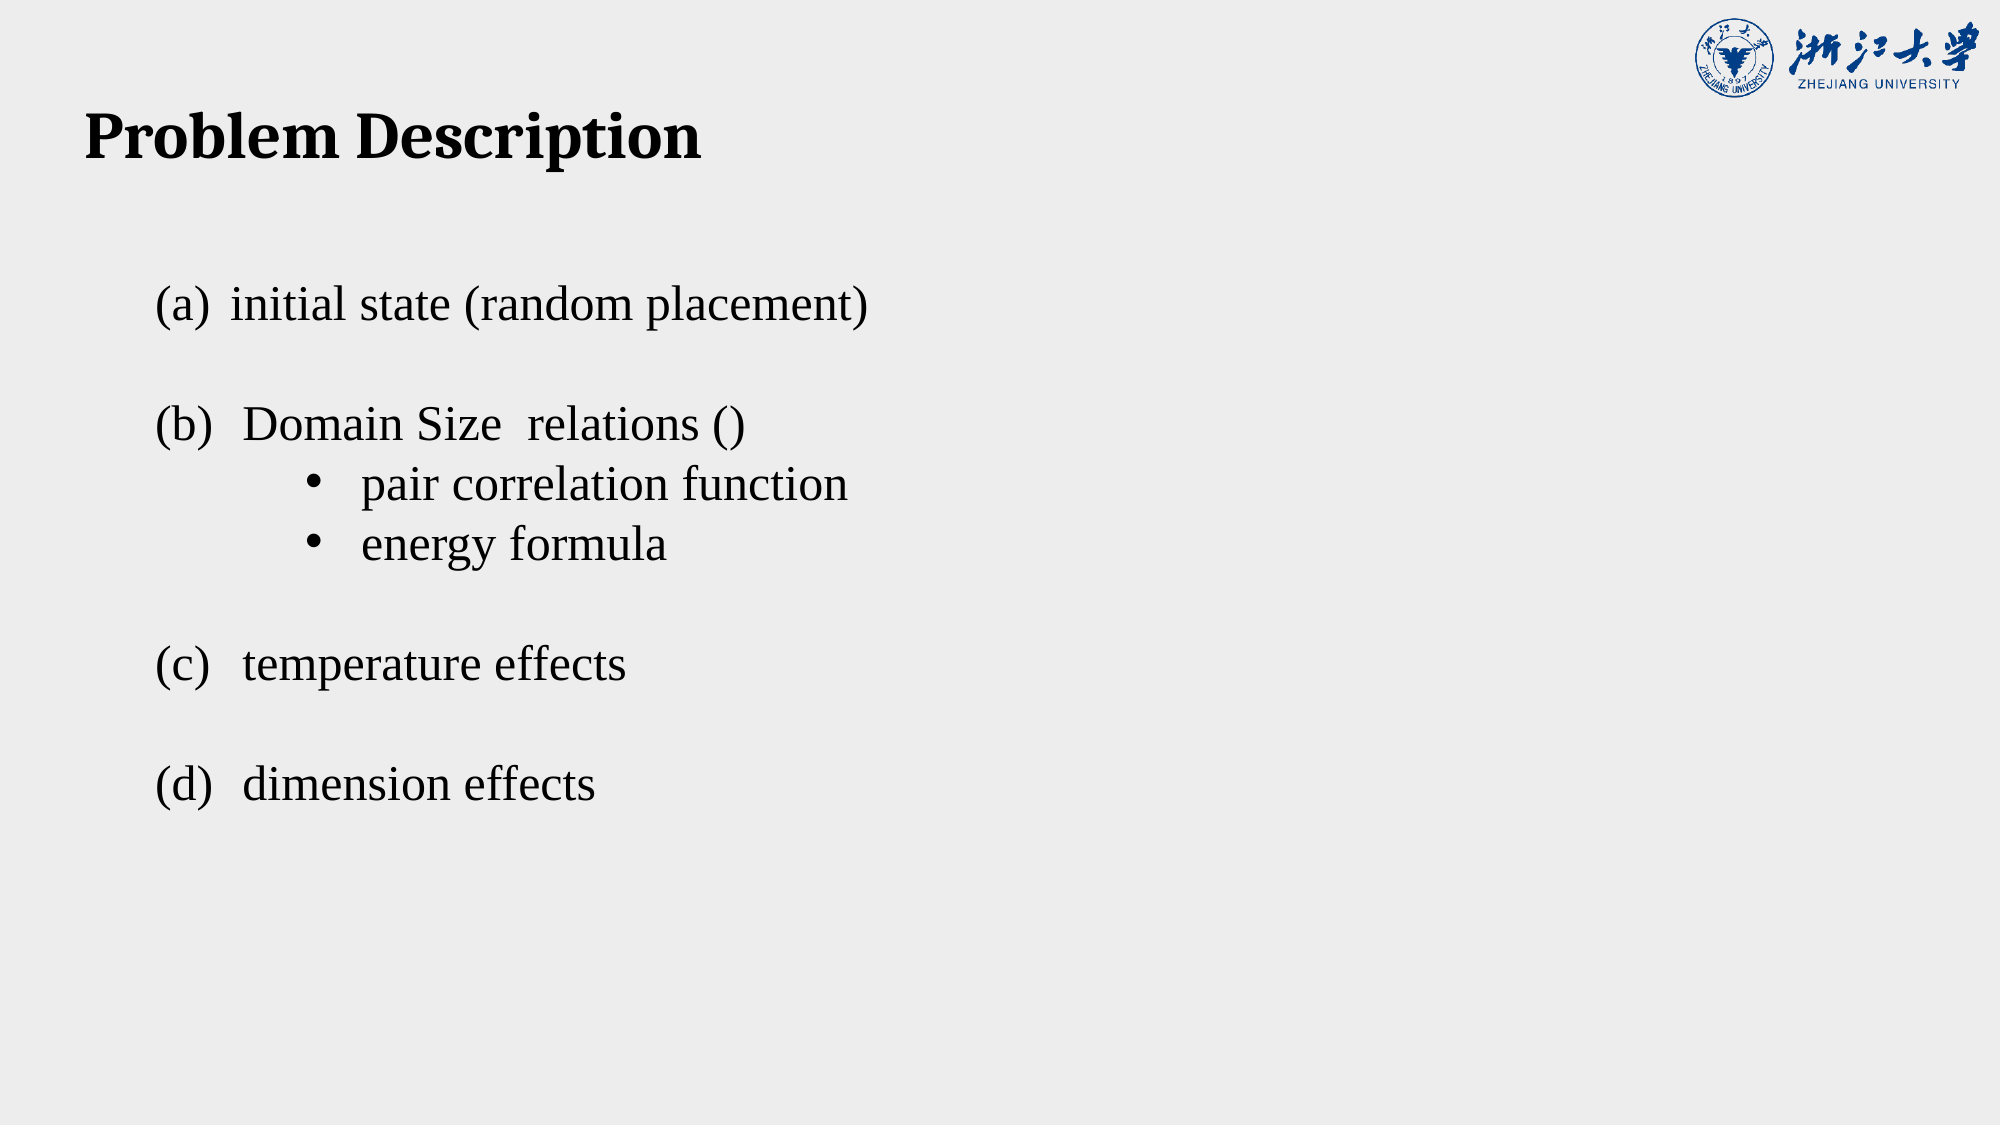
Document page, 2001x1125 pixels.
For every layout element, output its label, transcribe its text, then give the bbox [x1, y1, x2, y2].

text_box Problem Description [69, 84, 1095, 180]
picture [1660, 0, 2000, 133]
